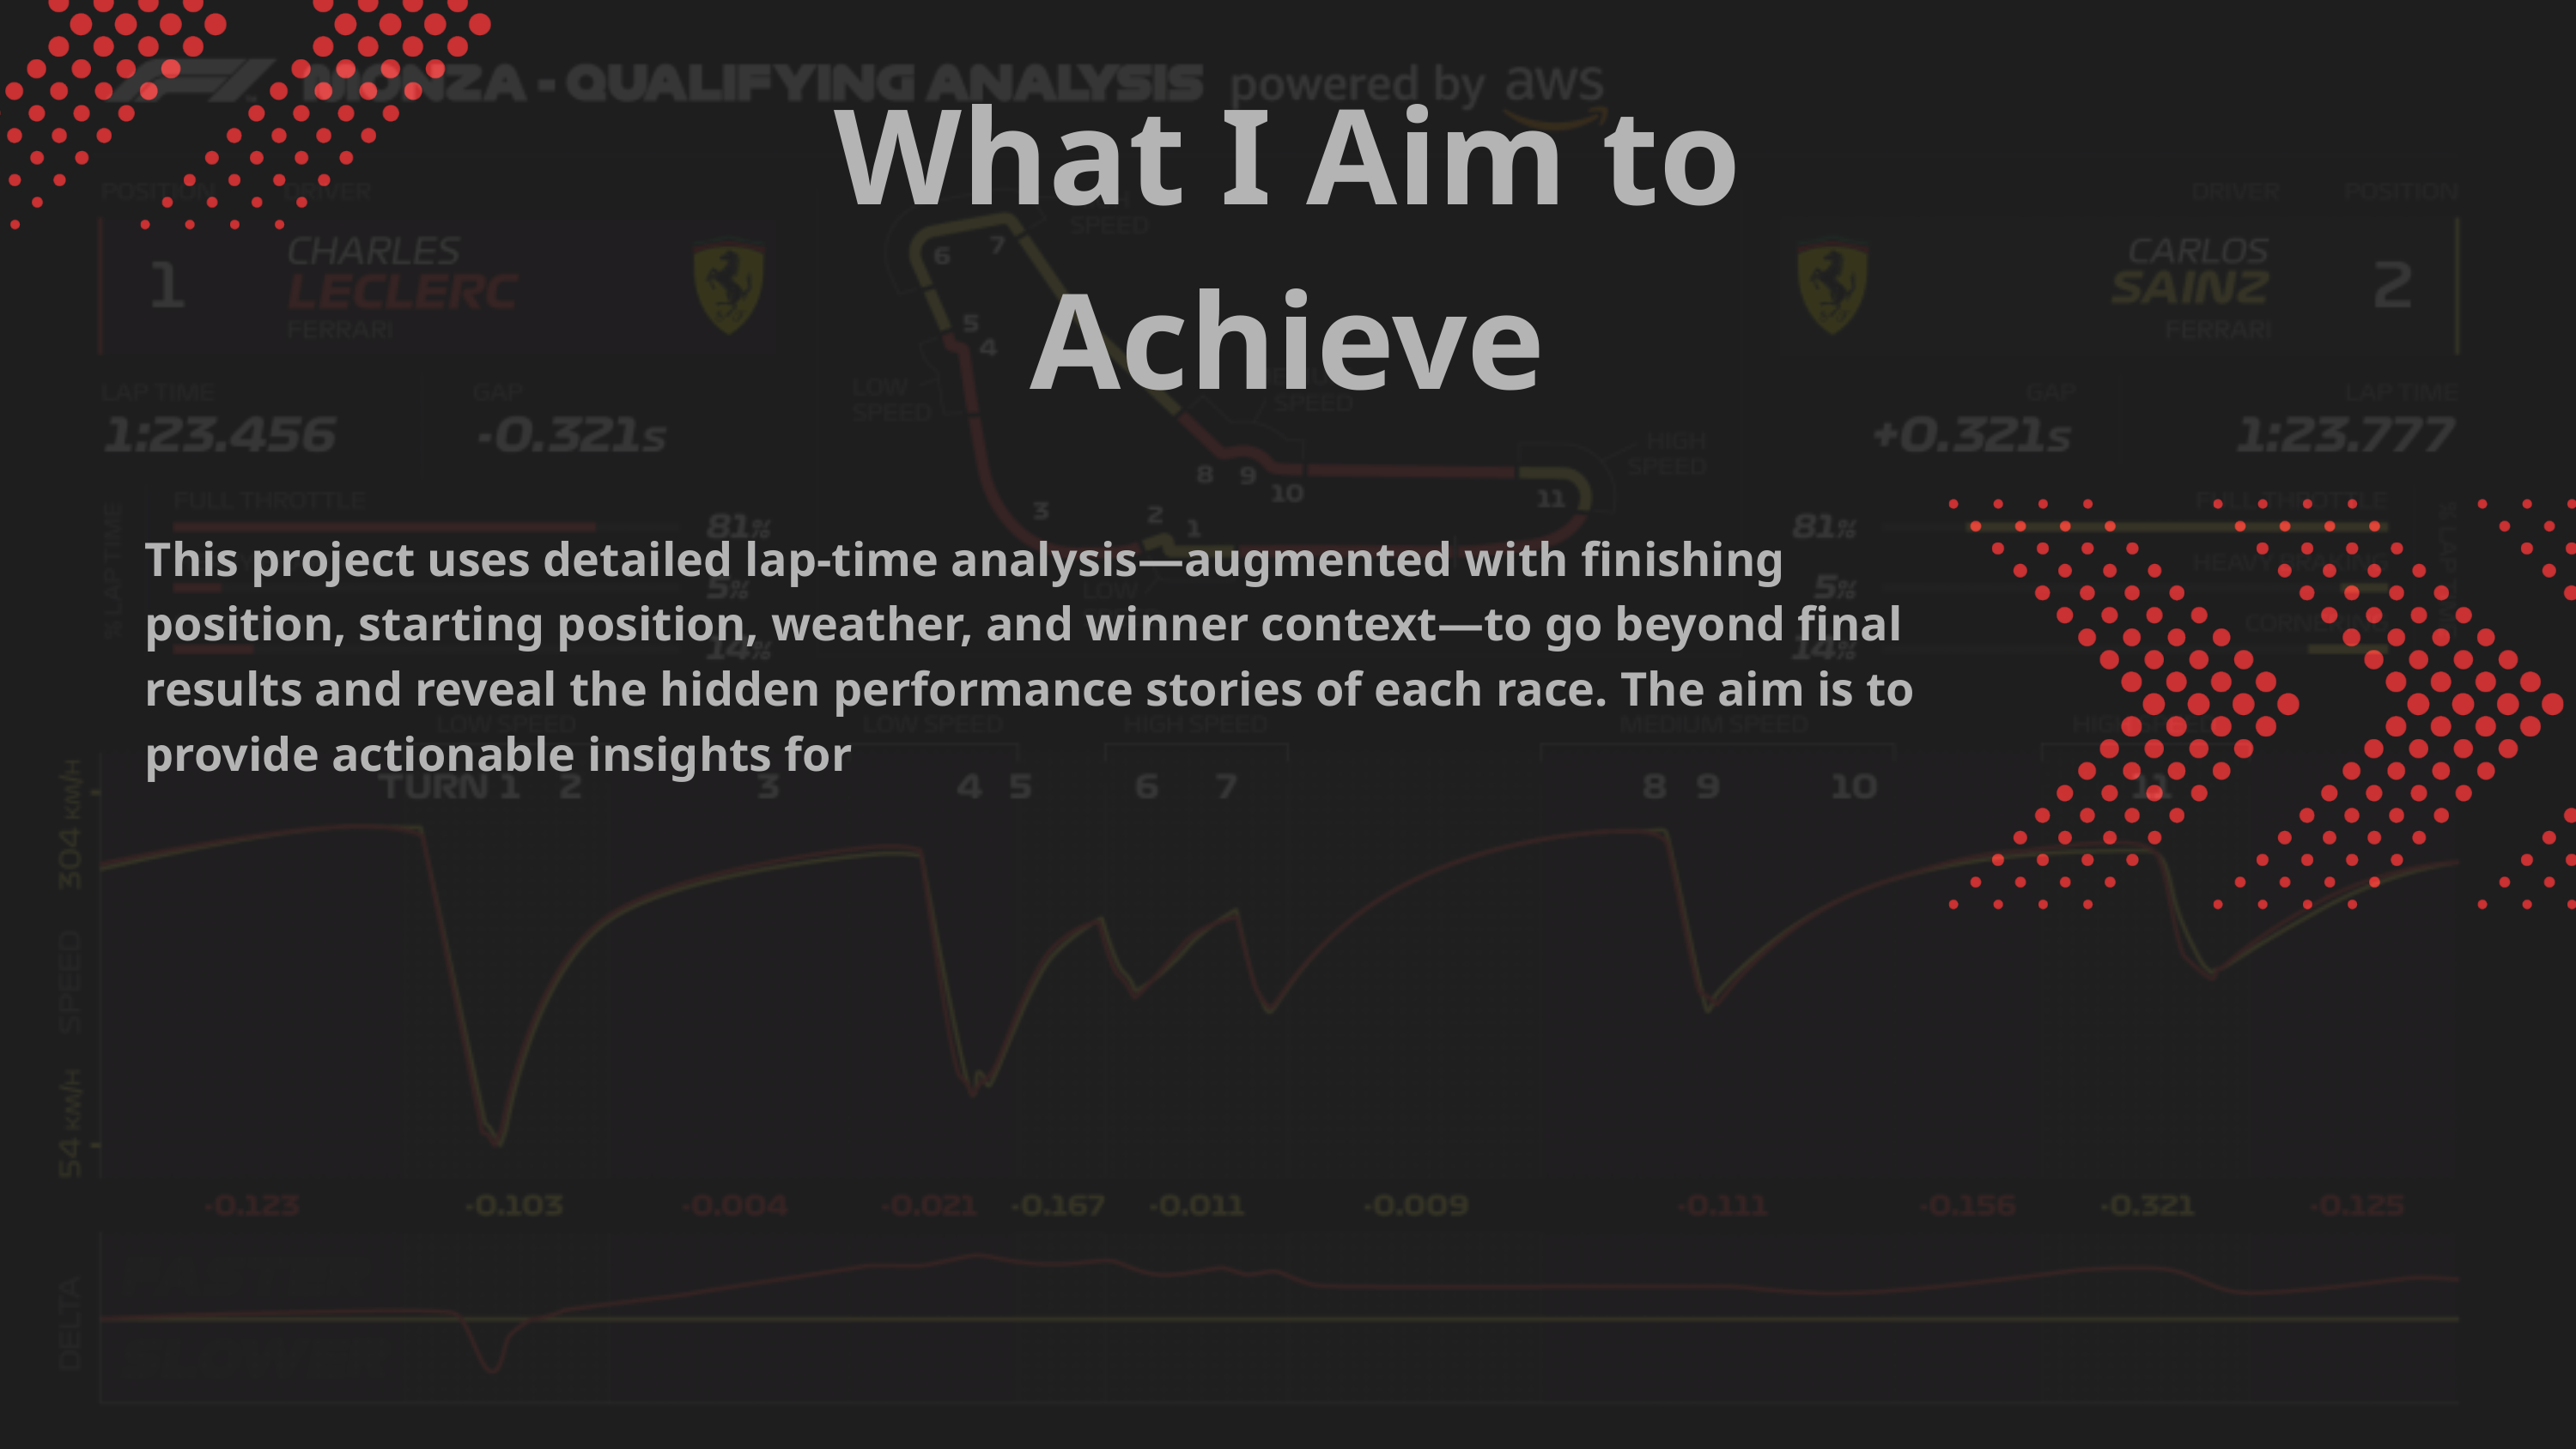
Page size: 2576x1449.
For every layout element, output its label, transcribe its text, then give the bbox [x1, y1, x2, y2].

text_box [1948, 499, 2576, 911]
text_box What I Aim to Achieve [581, 45, 1995, 416]
text_box [0, 0, 2576, 1449]
text_box This project uses detailed lap-time analysis—augmented with finishing position, starting position, weather, and winner context—to go beyond final results and reveal the hidden performance stories of each race. The aim is to provide actionable insights for [144, 520, 1944, 911]
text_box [0, 0, 491, 230]
